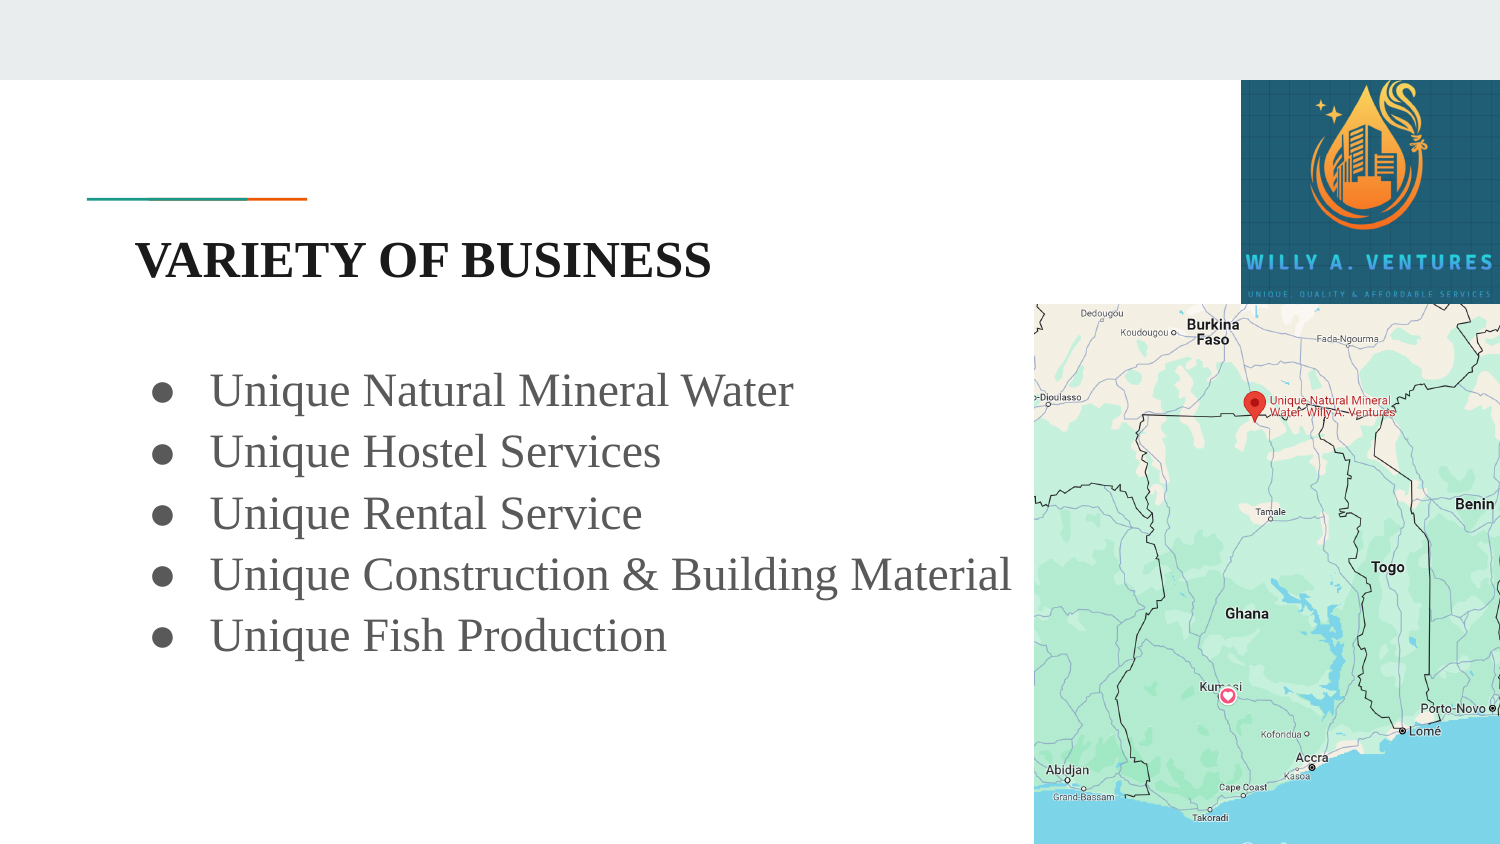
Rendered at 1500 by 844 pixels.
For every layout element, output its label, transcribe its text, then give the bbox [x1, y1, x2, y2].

picture [1034, 80, 1500, 844]
title VARIETY OF BUSINESS [119, 216, 1236, 305]
list Unique Natural Mineral Water Unique Hostel Services Unique Rental Service Unique Construction & Building Material Unique Fish Production [119, 341, 1029, 712]
